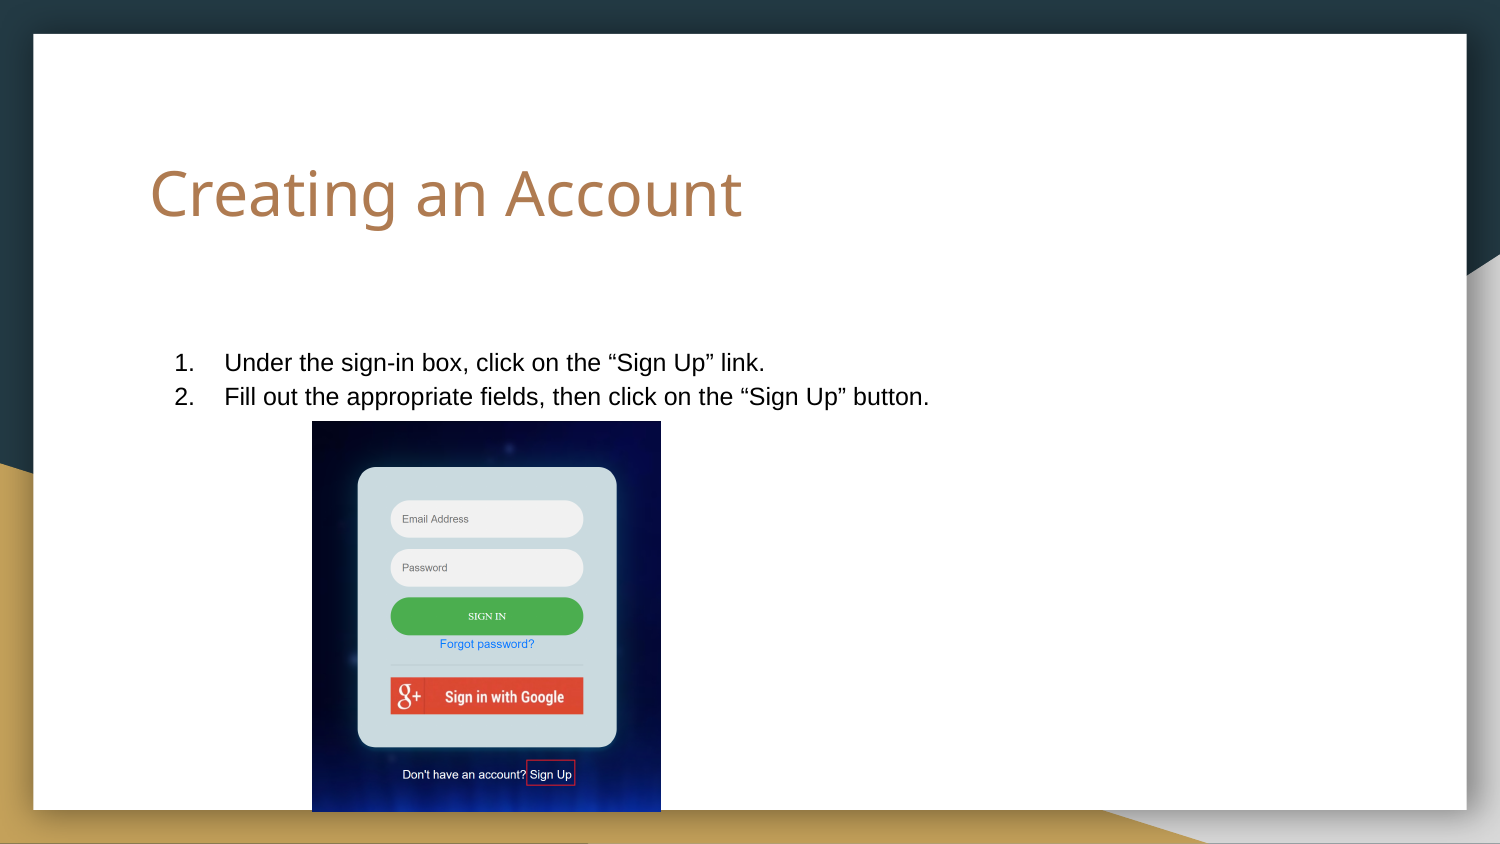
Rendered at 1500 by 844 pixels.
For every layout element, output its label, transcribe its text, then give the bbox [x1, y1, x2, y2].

picture [312, 421, 661, 812]
list Under the sign-in box, click on the “Sign Up” link. Fill out the appropriate fields, then click on the “Sign Up” button. [134, 326, 1366, 729]
title Creating an Account [134, 138, 1366, 296]
